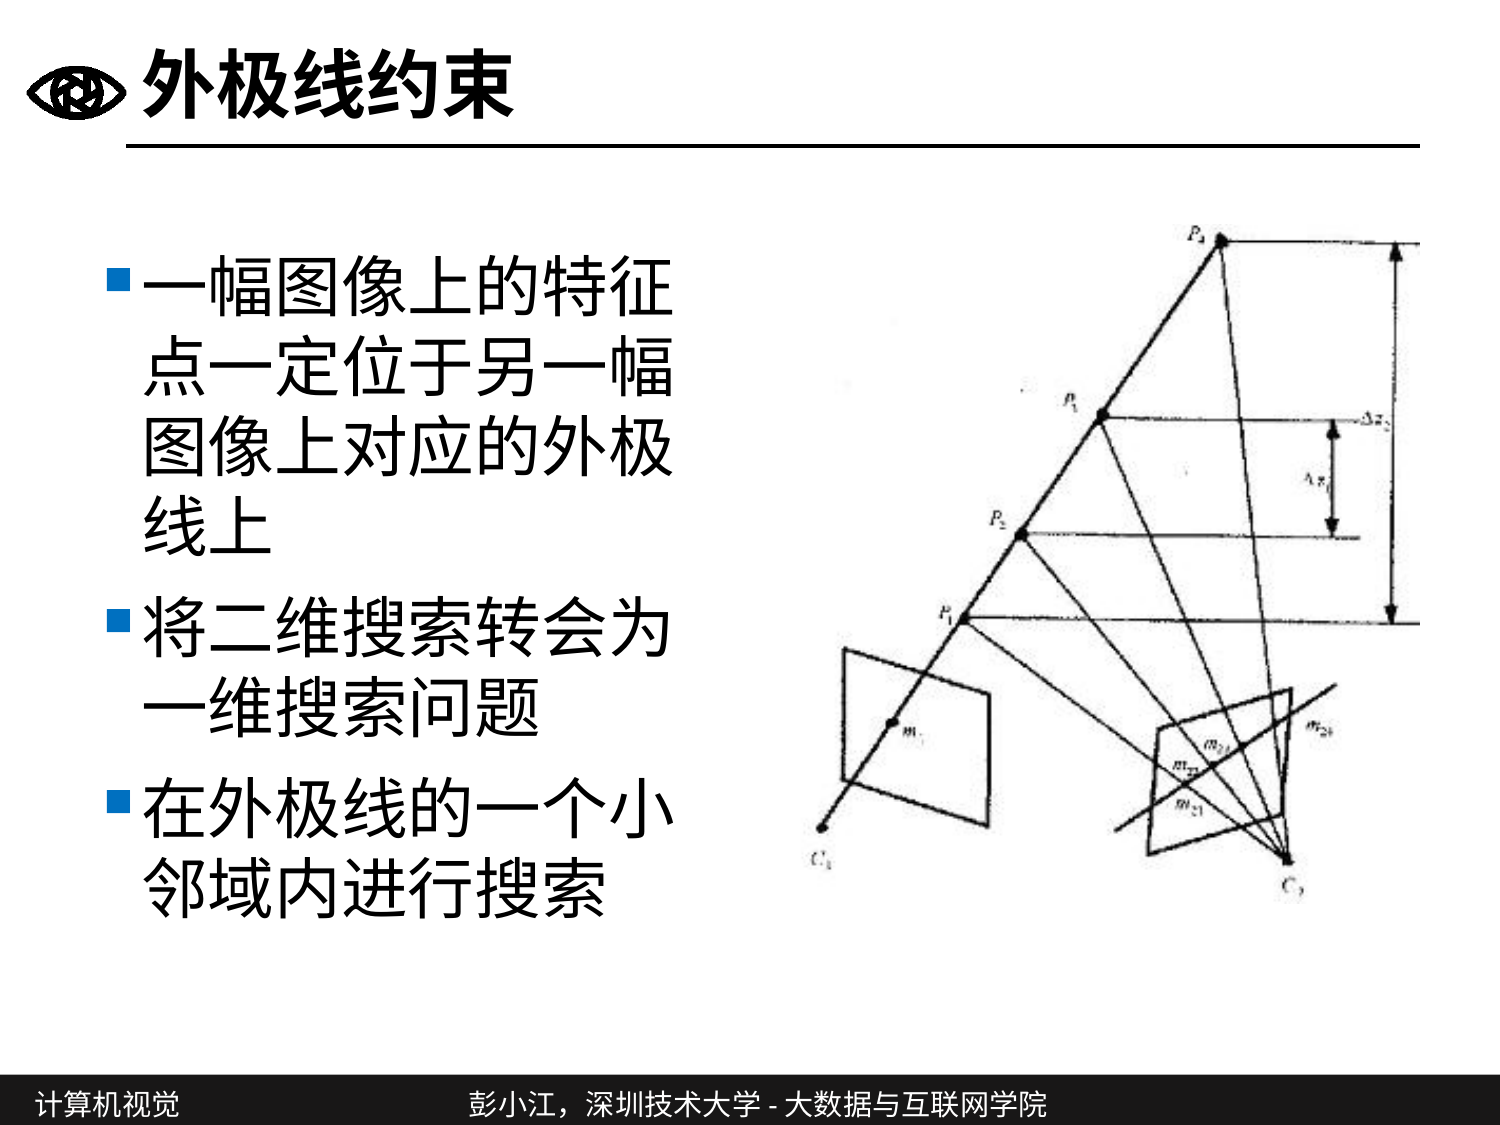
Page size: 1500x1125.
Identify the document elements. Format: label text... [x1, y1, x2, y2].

picture [785, 224, 1420, 904]
list 一幅图像上的特征点一定位于另一幅图像上对应的外极线上 将二维搜索转会为一维搜索问题 在外极线的一个小邻域内进行搜索 [88, 237, 727, 938]
title 外极线约束 [126, 39, 1421, 146]
